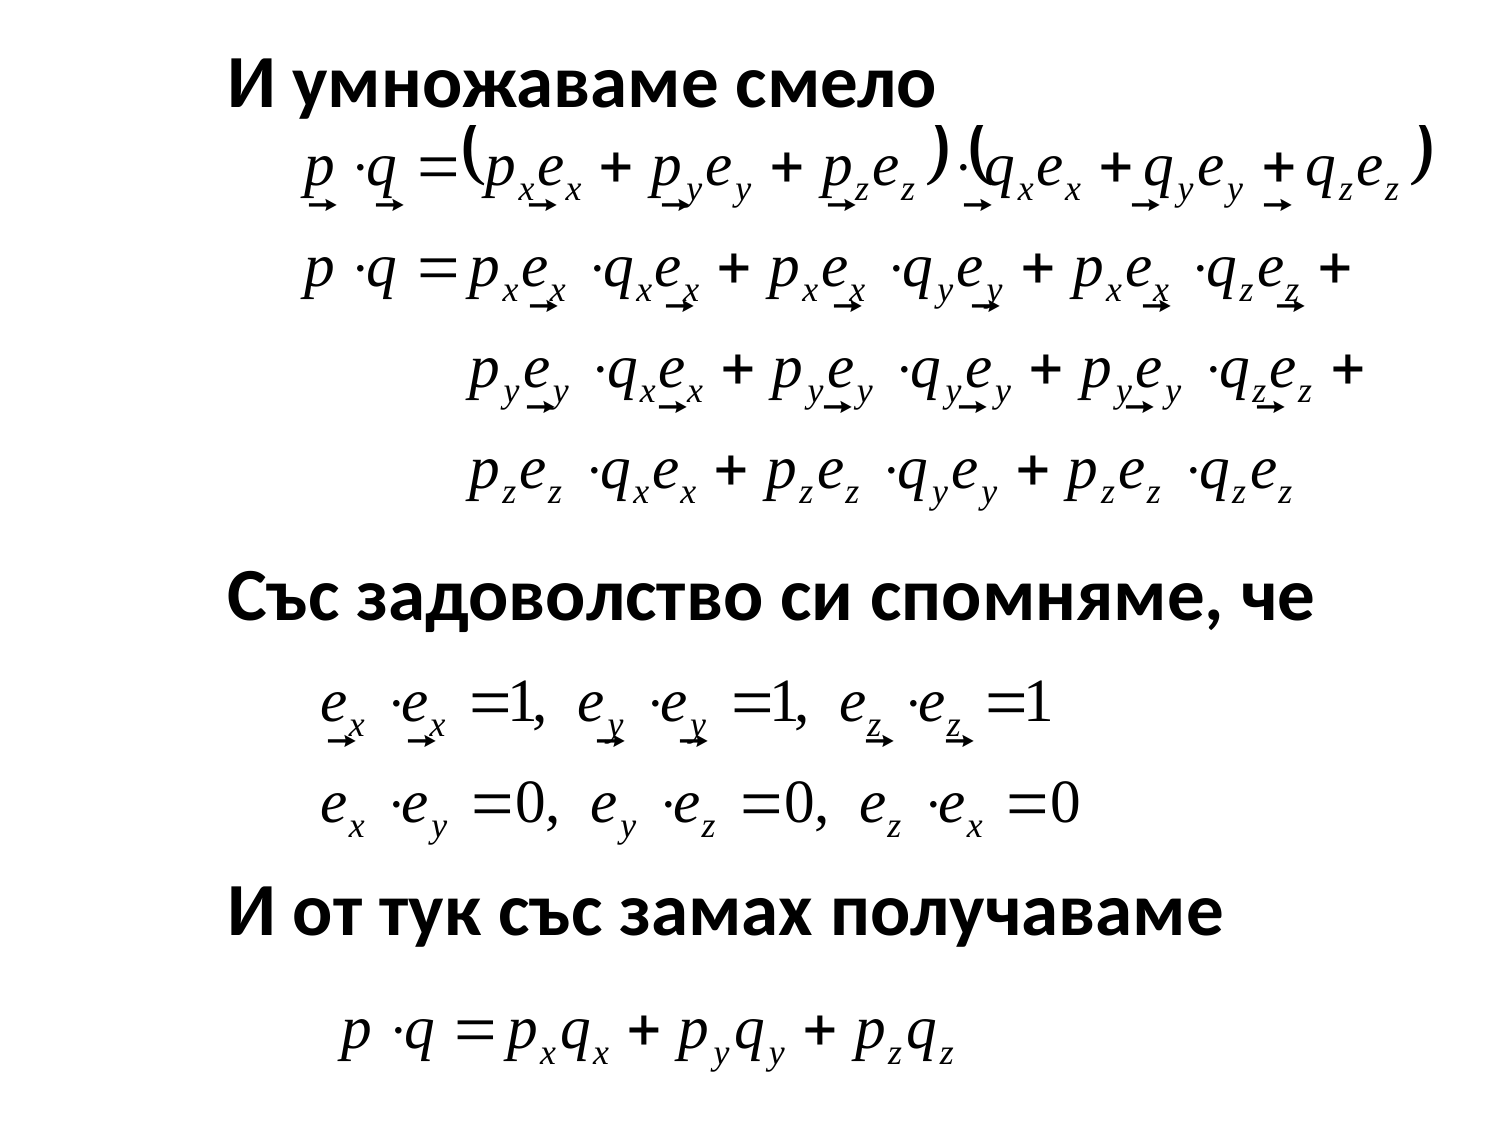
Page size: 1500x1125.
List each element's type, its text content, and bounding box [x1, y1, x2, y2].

text_box И умножаваме смело Със задоволство си спомняме, че И от тук със замах получаваме [212, 24, 1500, 1100]
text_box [312, 662, 1089, 858]
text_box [287, 124, 1432, 525]
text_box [324, 987, 969, 1086]
